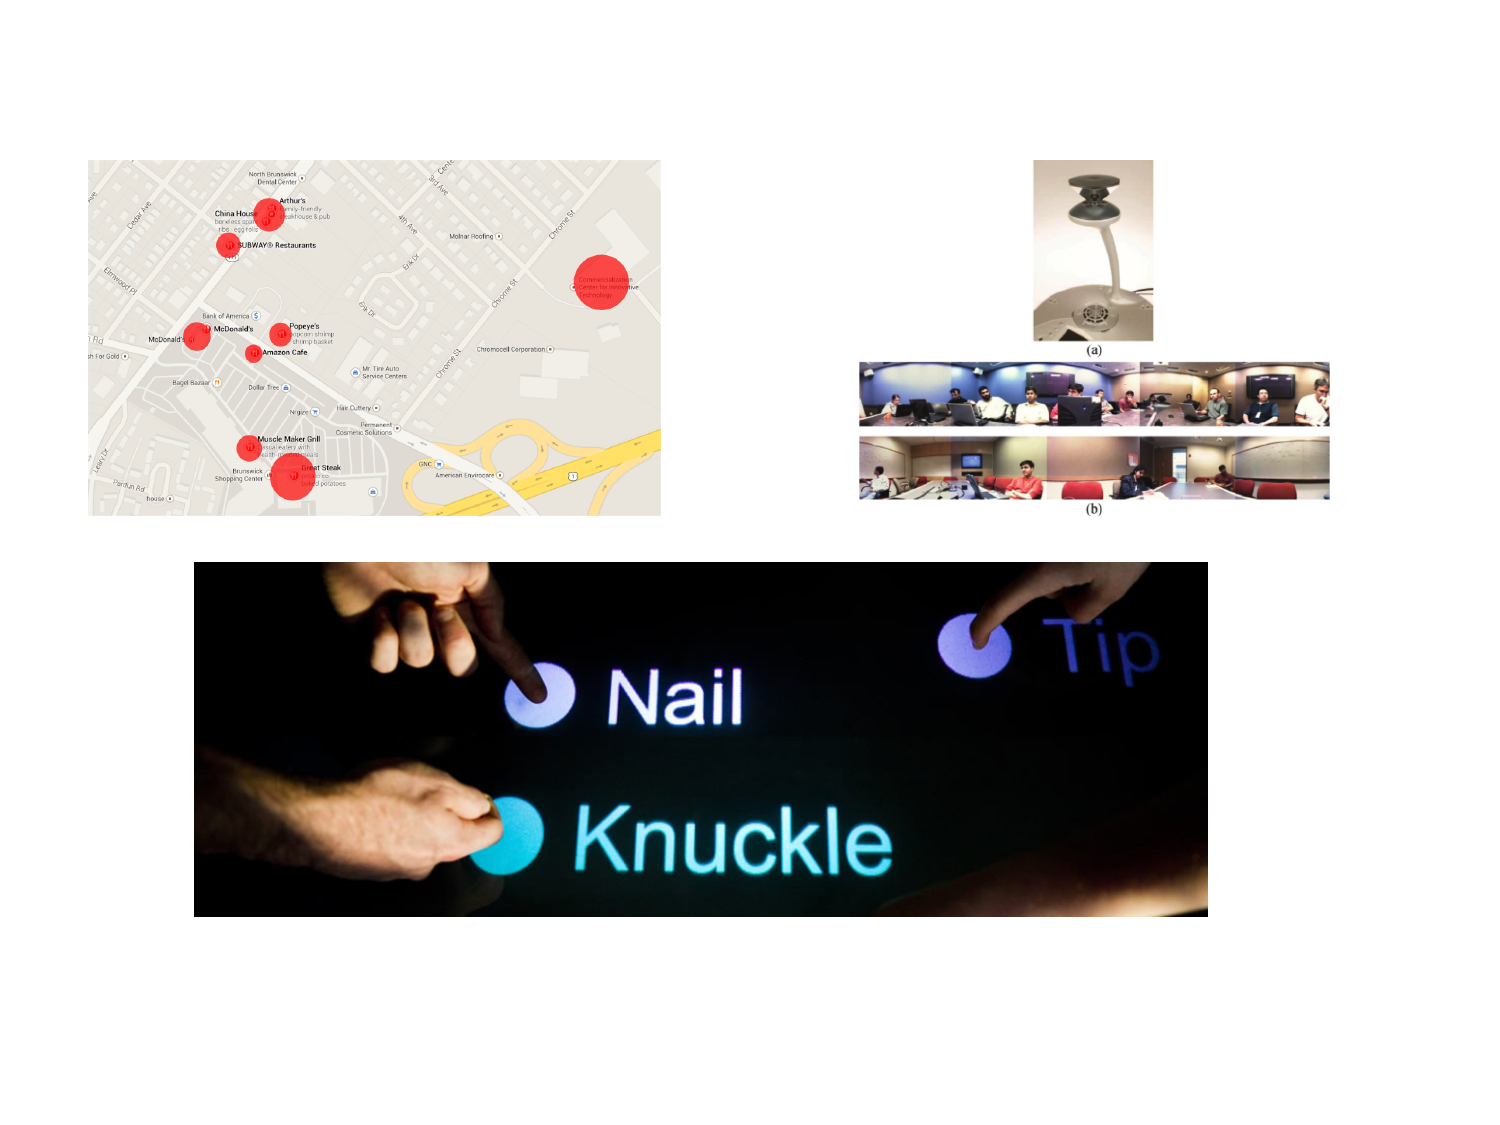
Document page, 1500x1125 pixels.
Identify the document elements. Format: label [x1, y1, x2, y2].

picture [88, 160, 661, 516]
picture [194, 562, 1208, 917]
picture [859, 160, 1330, 516]
